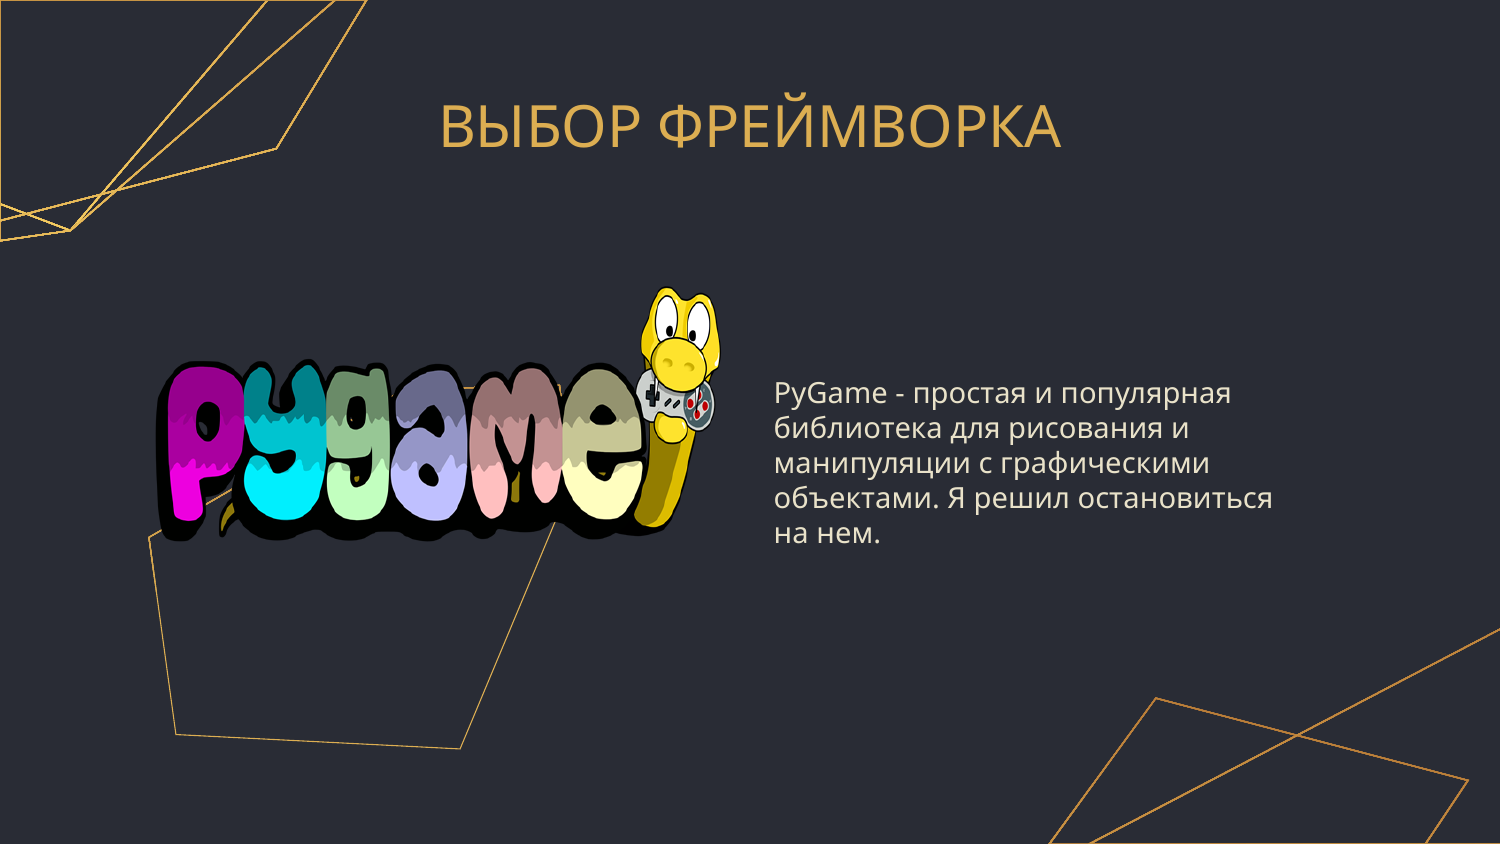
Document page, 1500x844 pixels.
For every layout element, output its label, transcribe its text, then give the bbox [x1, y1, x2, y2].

title ВЫБОР ФРЕЙМВОРКА [327, 88, 1173, 160]
list PyGame - простая и популярная библиотека для рисования и манипуляции с графическими объектами. Я решил остановиться на нем. [758, 348, 1300, 576]
picture [149, 275, 735, 649]
